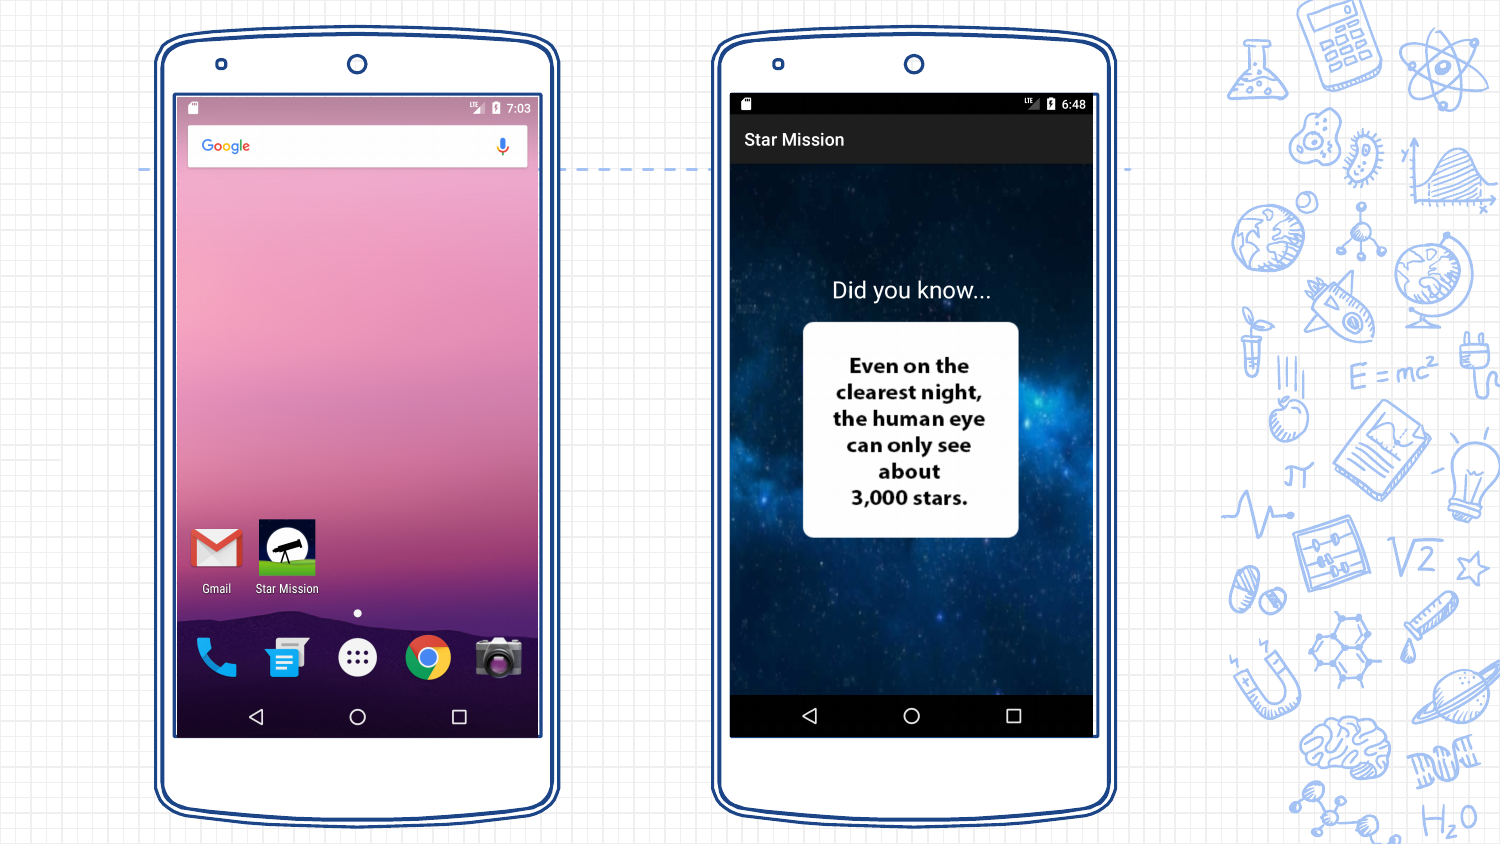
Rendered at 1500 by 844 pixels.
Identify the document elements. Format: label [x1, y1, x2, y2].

text_box [155, 26, 559, 828]
picture [176, 97, 538, 738]
picture [730, 92, 1093, 737]
text_box [712, 26, 1116, 828]
